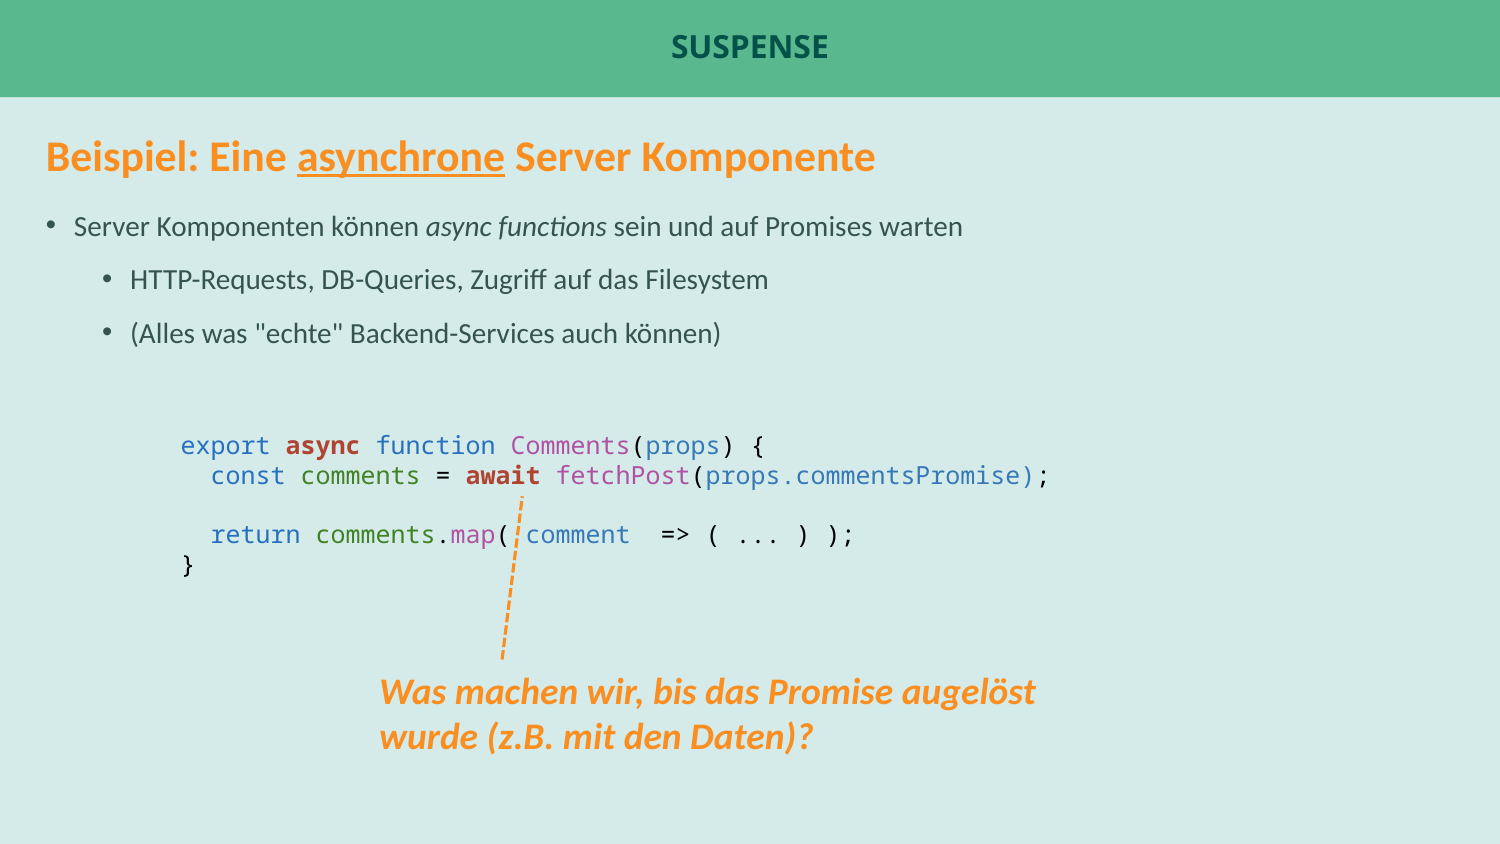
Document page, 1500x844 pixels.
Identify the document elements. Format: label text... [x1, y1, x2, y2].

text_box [502, 496, 523, 660]
title Suspense [0, 0, 1500, 98]
text_box Was machen wir, bis das Promise augelöst wurde (z.B. mit den Daten)? [364, 659, 1115, 765]
text_box export async function Comments(props) { const comments = await fetchPost(props.commentsPromise); return comments.map( comment => ( ... ) ); } [165, 421, 1171, 612]
list Beispiel: Eine asynchrone Server Komponente Server Komponenten können async functions sein und auf Promises warten HTTP-Requests, DB-Queries, Zugriff auf das Filesystem (Alles was "echte" Backend-Services auch können) [30, 126, 1470, 844]
